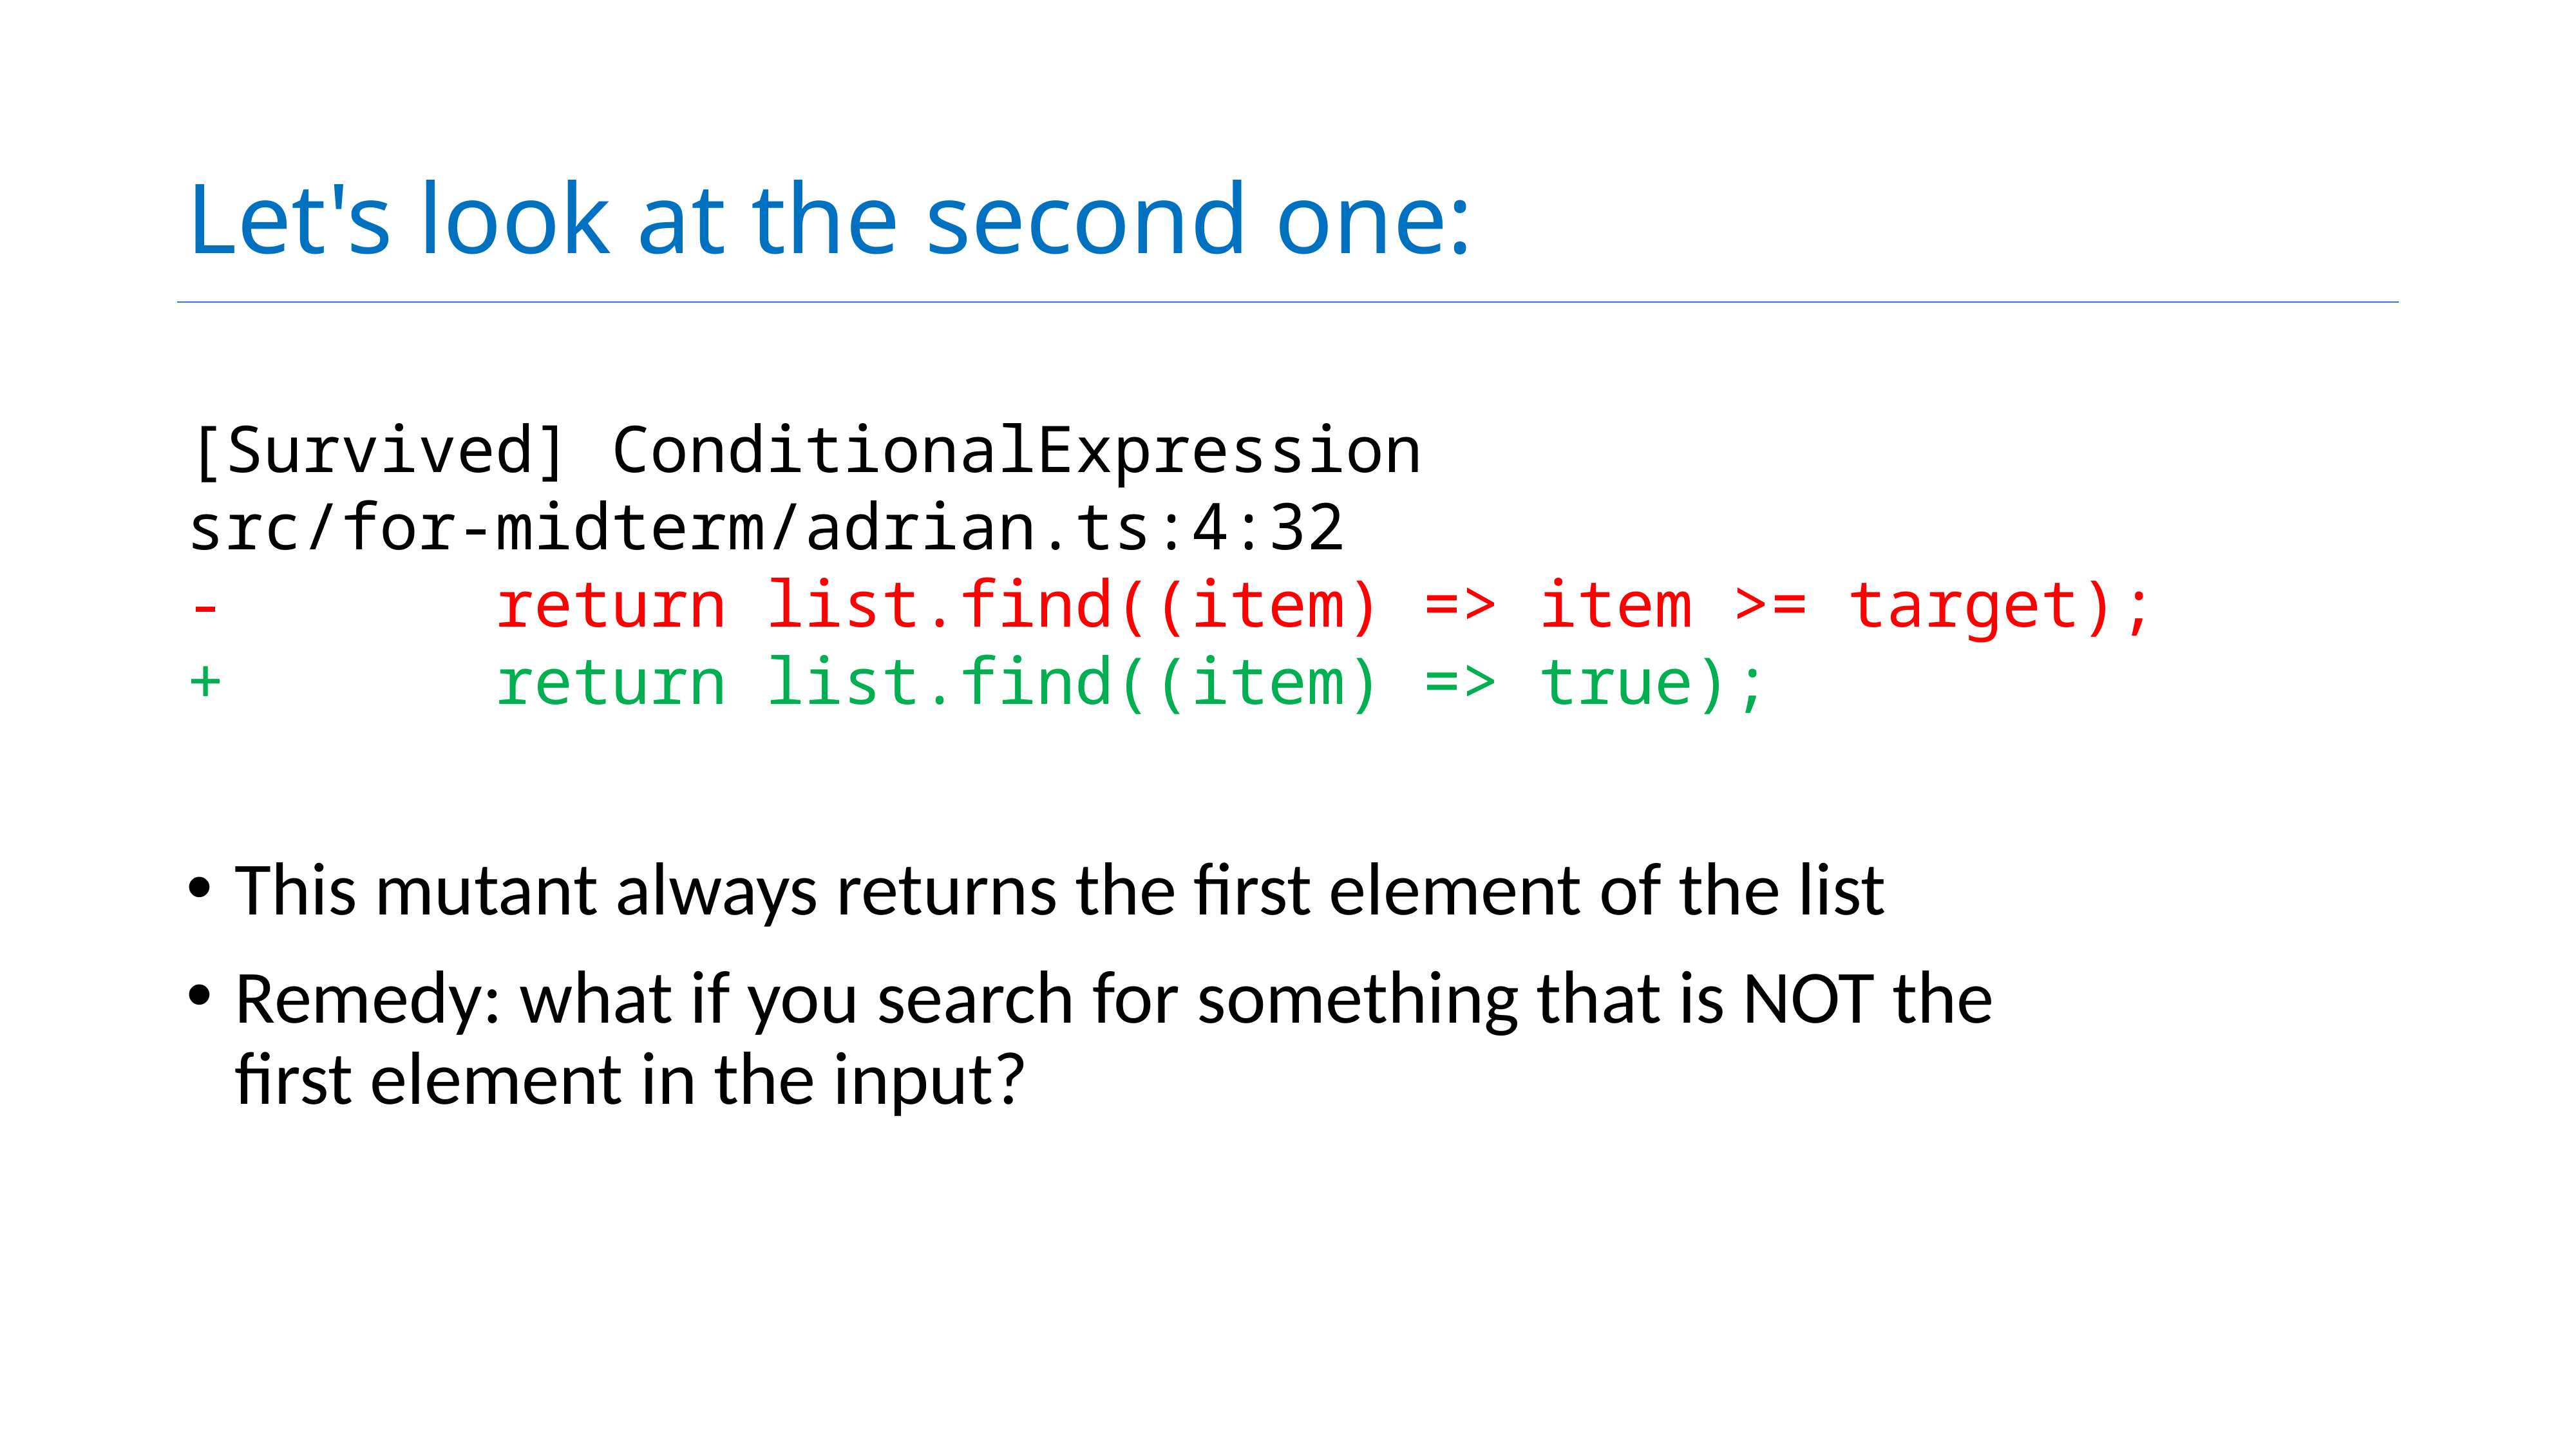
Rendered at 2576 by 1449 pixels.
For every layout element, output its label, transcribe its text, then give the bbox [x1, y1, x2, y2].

text_box [Survived] ConditionalExpression src/for-midterm/adrian.ts:4:32 - return list.find((item) => item >= target); + return list.find((item) => true); [176, 403, 2264, 723]
text_box This mutant always returns the first element of the list Remedy: what if you search for something that is NOT the first element in the input? [177, 845, 2029, 1236]
title Let's look at the second one: [176, 3, 2400, 285]
